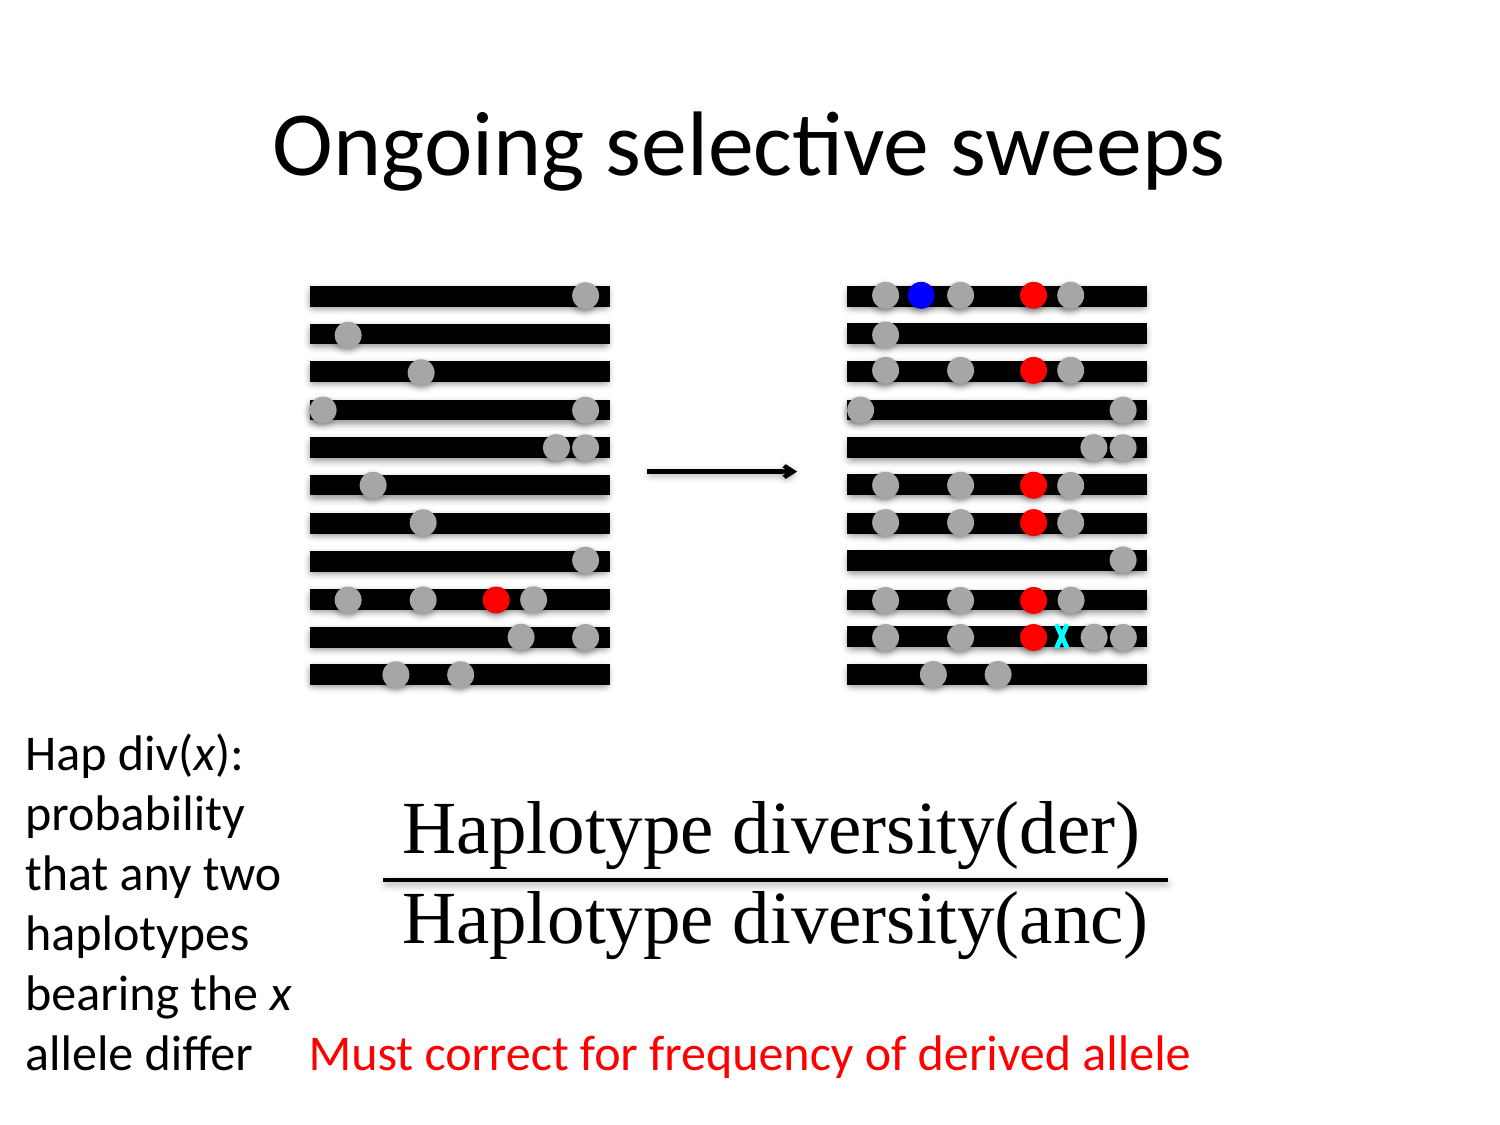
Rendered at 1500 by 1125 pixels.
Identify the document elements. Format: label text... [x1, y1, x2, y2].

text_box [308, 395, 338, 412]
text_box [575, 455, 598, 463]
text_box [949, 609, 972, 615]
text_box [509, 645, 533, 652]
text_box Haplotype diversity(der) Haplotype diversity(anc) [387, 771, 1165, 876]
text_box [573, 418, 598, 425]
text_box [1079, 433, 1108, 446]
text_box [1059, 532, 1082, 538]
text_box [408, 508, 438, 522]
text_box [871, 508, 900, 522]
text_box [1059, 304, 1082, 310]
text_box [1060, 609, 1083, 615]
text_box [946, 508, 975, 522]
text_box [872, 341, 899, 350]
text_box [946, 586, 975, 599]
text_box [1053, 622, 1071, 635]
text_box [310, 417, 335, 425]
text_box [1056, 281, 1085, 295]
text_box [949, 494, 972, 500]
text_box [410, 607, 436, 615]
text_box [906, 281, 936, 295]
text_box [1059, 379, 1082, 385]
text_box [407, 358, 436, 370]
text_box [521, 607, 546, 615]
text_box [949, 304, 972, 310]
text_box [949, 379, 972, 385]
text_box [1056, 508, 1085, 522]
text_box [1019, 471, 1048, 484]
text_box [1057, 585, 1086, 599]
text_box [1080, 622, 1109, 635]
text_box [948, 644, 974, 652]
text_box [874, 494, 897, 500]
text_box [571, 281, 600, 295]
text_box Haplotype diversity(der) Haplotype diversity(anc) [387, 891, 1165, 966]
text_box [334, 585, 363, 598]
text_box [1109, 395, 1138, 409]
text_box [519, 585, 548, 598]
text_box [381, 660, 410, 673]
text_box [1108, 545, 1138, 560]
text_box [544, 455, 569, 462]
text_box [446, 660, 475, 673]
text_box [1022, 494, 1045, 500]
text_box [1019, 623, 1048, 635]
text_box [871, 623, 900, 635]
text_box [408, 380, 434, 388]
text_box [335, 607, 361, 615]
text_box [575, 570, 596, 575]
text_box [1111, 418, 1135, 425]
text_box [574, 305, 597, 310]
text_box [1112, 455, 1136, 463]
text_box [412, 532, 434, 538]
text_box [1081, 455, 1107, 462]
text_box [1053, 644, 1071, 650]
text_box [950, 532, 972, 537]
text_box [1023, 532, 1045, 537]
text_box [871, 356, 900, 370]
text_box [986, 682, 1011, 689]
text_box [1056, 356, 1085, 370]
text_box [571, 546, 600, 560]
text_box [361, 493, 385, 500]
text_box [1059, 494, 1082, 500]
text_box [1021, 644, 1047, 652]
title Ongoing selective sweeps [75, 45, 1425, 233]
text_box [874, 304, 897, 310]
text_box [871, 281, 900, 295]
text_box [873, 644, 899, 652]
text_box [946, 356, 975, 370]
text_box [448, 682, 473, 689]
text_box [483, 607, 509, 615]
text_box [871, 320, 900, 332]
text_box [1110, 623, 1138, 635]
text_box [482, 585, 511, 598]
text_box [334, 321, 363, 333]
text_box [874, 379, 897, 385]
text_box [848, 417, 873, 425]
text_box [909, 304, 933, 310]
text_box [571, 623, 600, 636]
text_box [1022, 304, 1045, 310]
text_box [1056, 471, 1085, 484]
text_box [871, 586, 900, 599]
text_box [336, 343, 361, 350]
text_box [1081, 644, 1107, 652]
text_box [946, 623, 975, 635]
text_box Must correct for frequency of derived allele [0, 1013, 1500, 1088]
text_box [573, 433, 600, 446]
text_box [871, 471, 900, 484]
text_box [875, 532, 897, 537]
text_box [1112, 644, 1136, 652]
text_box [409, 585, 438, 598]
text_box [874, 609, 897, 615]
text_box [946, 281, 975, 295]
text_box [846, 395, 875, 409]
text_box [1019, 508, 1048, 522]
text_box [919, 660, 948, 673]
text_box [1022, 609, 1045, 615]
text_box [1019, 356, 1048, 370]
text_box [359, 471, 388, 484]
text_box [1019, 281, 1048, 295]
text_box [542, 433, 571, 446]
text_box [1113, 570, 1134, 575]
text_box [984, 660, 1013, 673]
text_box [921, 682, 946, 689]
text_box [1022, 379, 1045, 385]
text_box [507, 622, 536, 636]
text_box Hap div(x): probability that any two haplotypes bearing the x allele differ [10, 713, 310, 1013]
text_box [1019, 586, 1048, 599]
text_box [573, 645, 598, 652]
text_box [383, 682, 409, 689]
text_box [571, 395, 600, 409]
text_box [1110, 433, 1138, 446]
text_box [946, 471, 975, 484]
